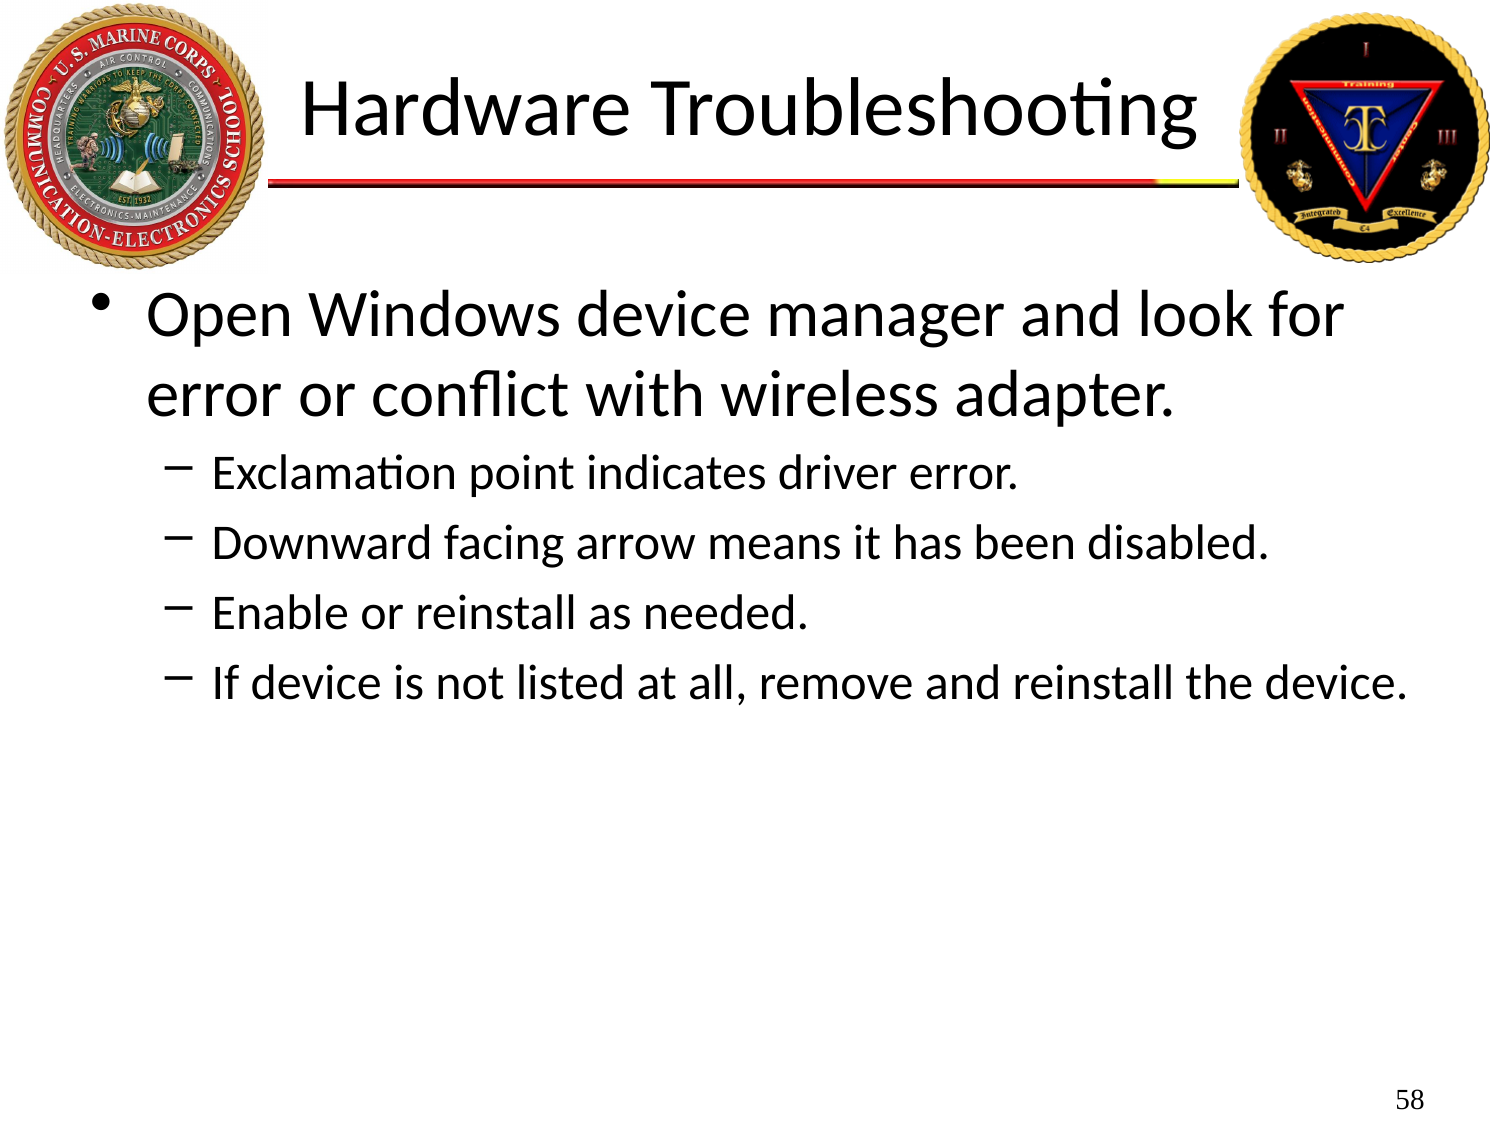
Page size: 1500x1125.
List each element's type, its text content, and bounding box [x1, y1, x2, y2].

title Hardware Troubleshooting [75, 45, 1425, 233]
picture [0, 0, 268, 274]
list Open Windows device manager and look for error or conflict with wireless adapter. Exclamation point indicates driver error. Downward facing arrow means it has been disabled. Enable or reinstall as needed. If device is not listed at all, remove and reinstall the device. [75, 262, 1425, 1005]
picture [1239, 12, 1490, 263]
